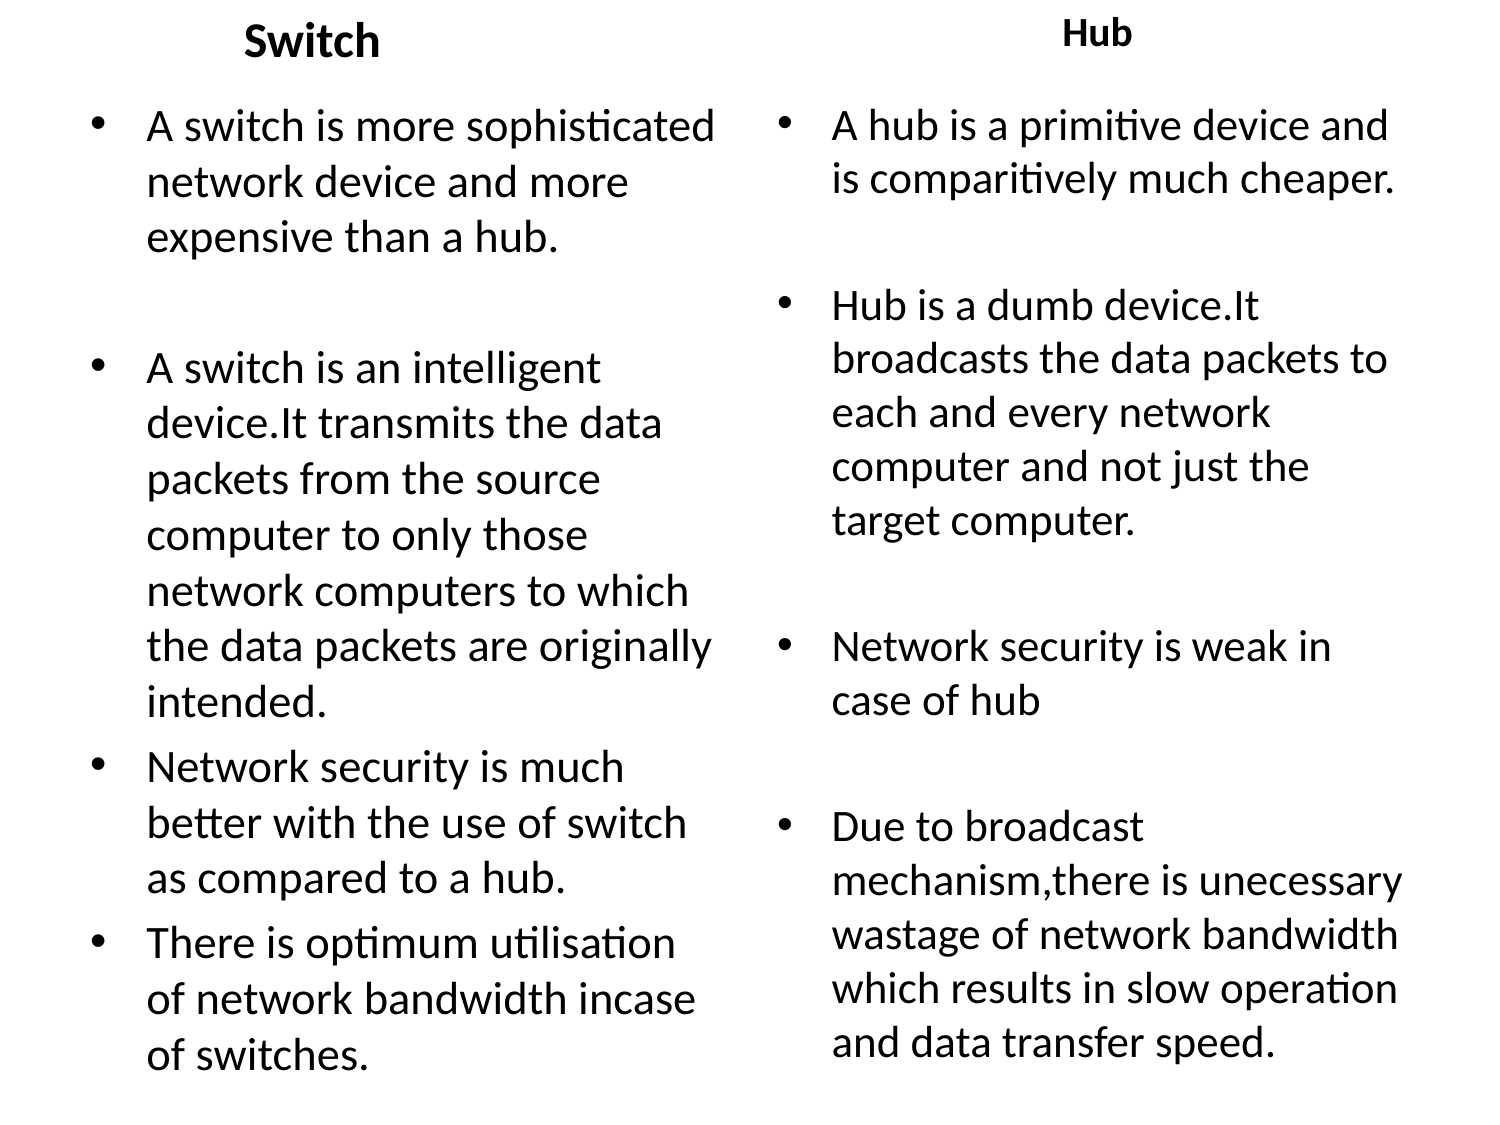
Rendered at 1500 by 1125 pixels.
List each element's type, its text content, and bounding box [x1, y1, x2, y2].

list A hub is a primitive device and is comparitively much cheaper. Hub is a dumb device.It broadcasts the data packets to each and every network computer and not just the target computer. Network security is weak in case of hub Due to broadcast mechanism,there is unecessary wastage of network bandwidth which results in slow operation and data transfer speed. [761, 87, 1425, 1125]
list Hub [766, 0, 1430, 63]
list Switch [62, 0, 726, 75]
list A switch is more sophisticated network device and more expensive than a hub. A switch is an intelligent device.It transmits the data packets from the source computer to only those network computers to which the data packets are originally intended. Network security is much better with the use of switch as compared to a hub. There is optimum utilisation of network bandwidth incase of switches. [75, 87, 738, 1125]
